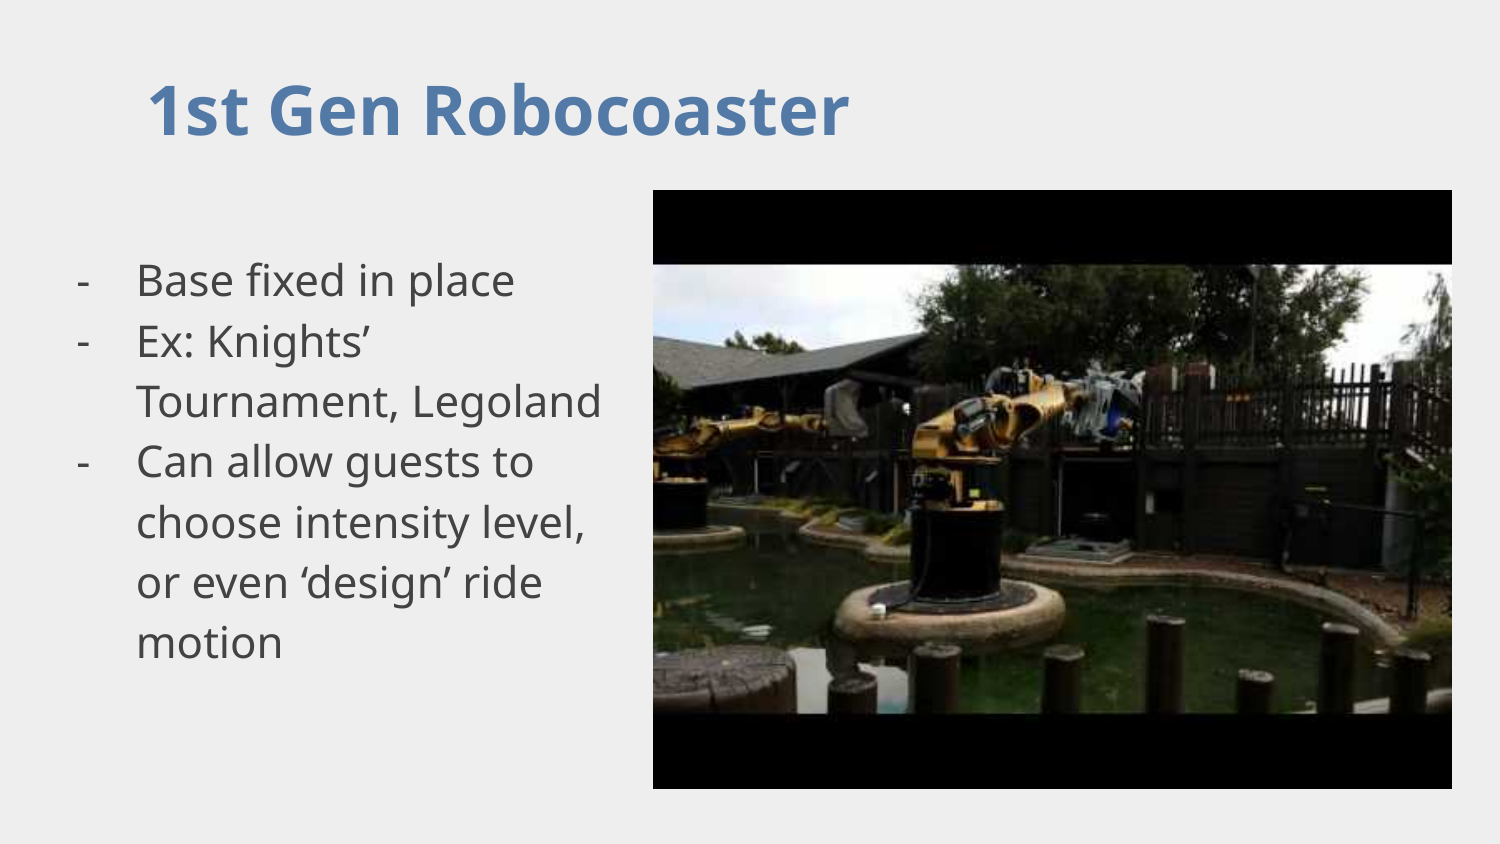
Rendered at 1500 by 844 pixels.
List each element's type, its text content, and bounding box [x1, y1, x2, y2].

text_box Base fixed in place Ex: Knights’ Tournament, Legoland Can allow guests to choose intensity level, or even ‘design’ ride motion [45, 230, 637, 683]
picture [653, 190, 1452, 790]
text_box 1st Gen Robocoaster [131, 51, 1251, 165]
